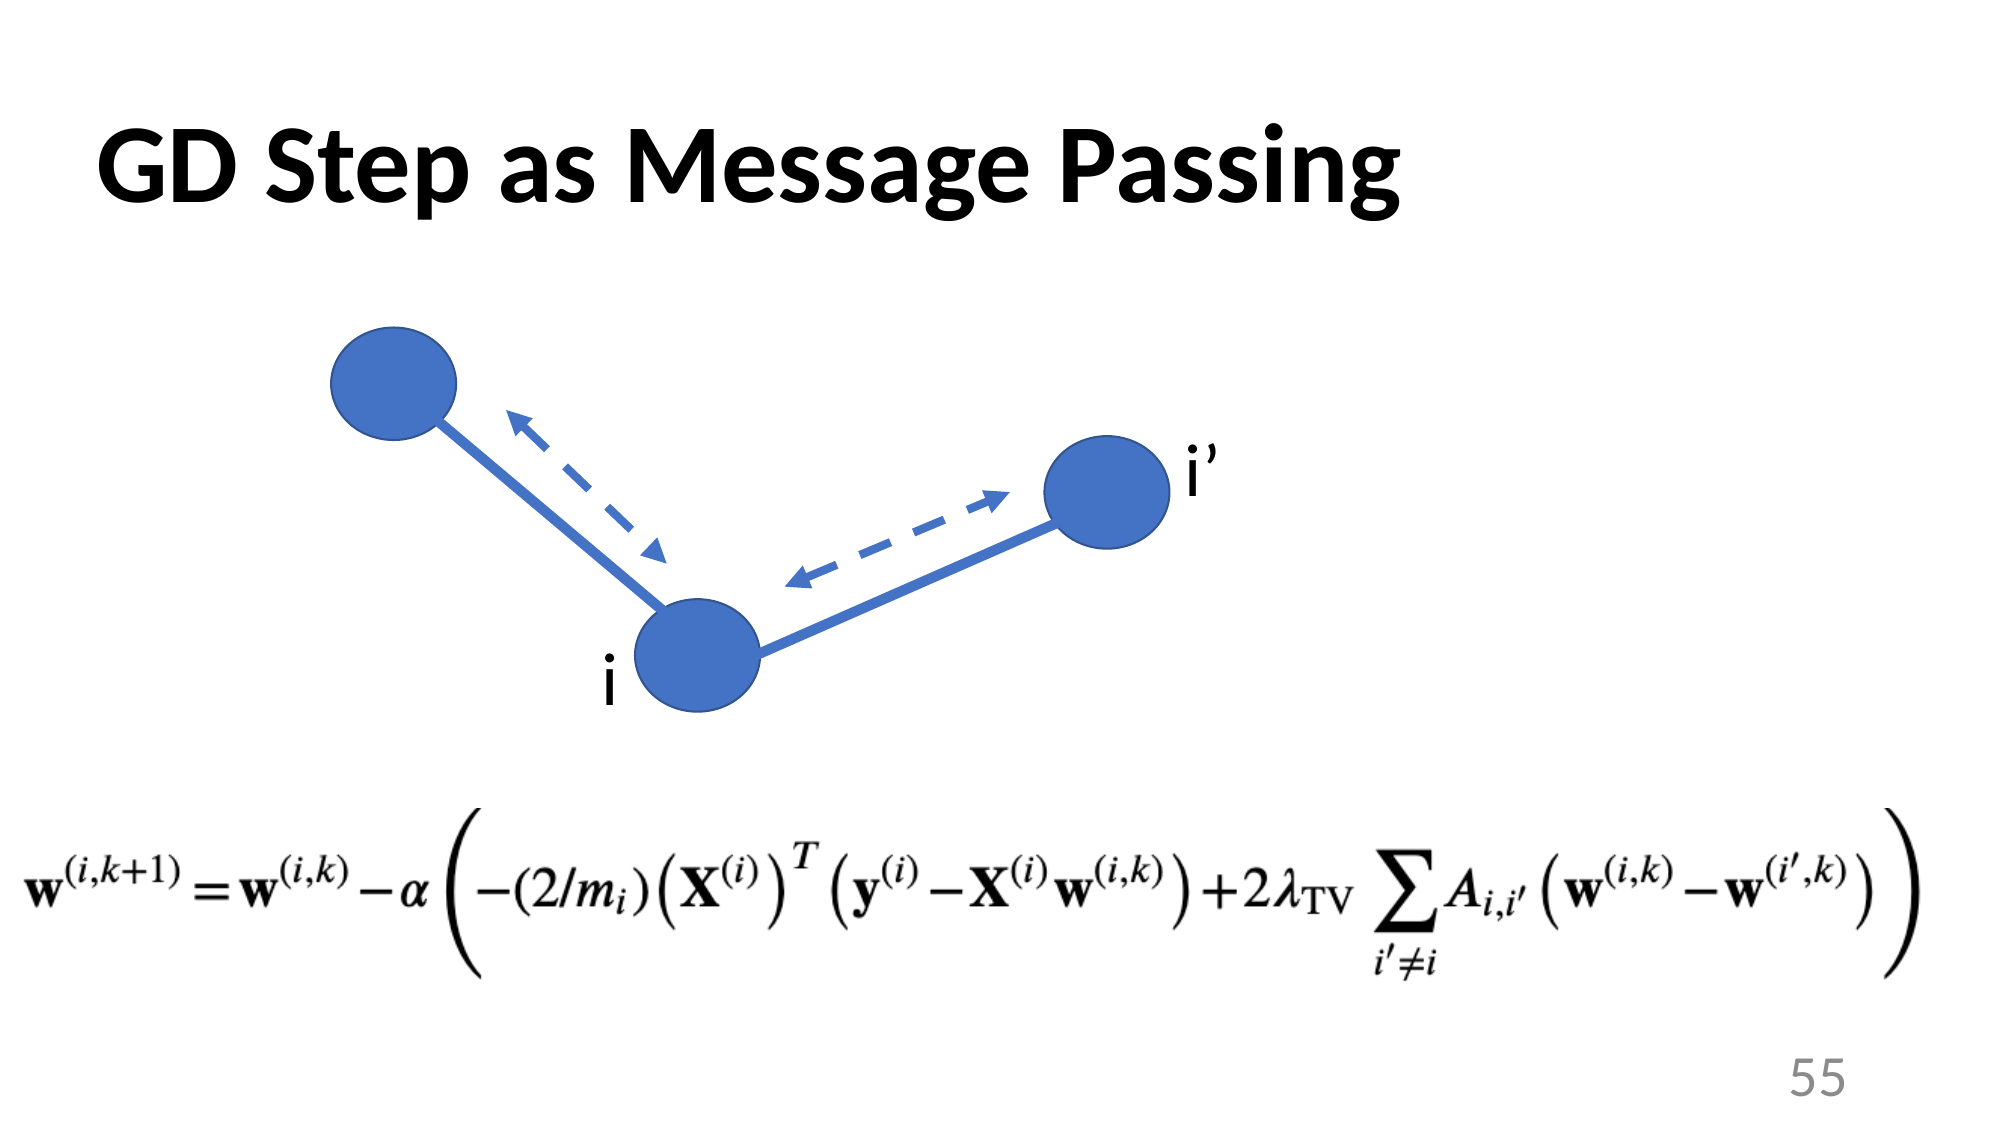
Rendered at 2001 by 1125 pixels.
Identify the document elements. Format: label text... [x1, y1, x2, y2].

slide_number 55 [1412, 1042, 1863, 1103]
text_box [506, 410, 667, 564]
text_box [393, 383, 698, 640]
text_box i [586, 640, 634, 728]
text_box [634, 598, 760, 713]
picture [0, 808, 1937, 987]
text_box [726, 511, 1083, 669]
text_box [330, 326, 458, 442]
text_box i’ [1169, 413, 1237, 519]
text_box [784, 492, 1010, 587]
text_box GD Step as Message Passing [81, 82, 1444, 233]
text_box [1043, 435, 1169, 550]
